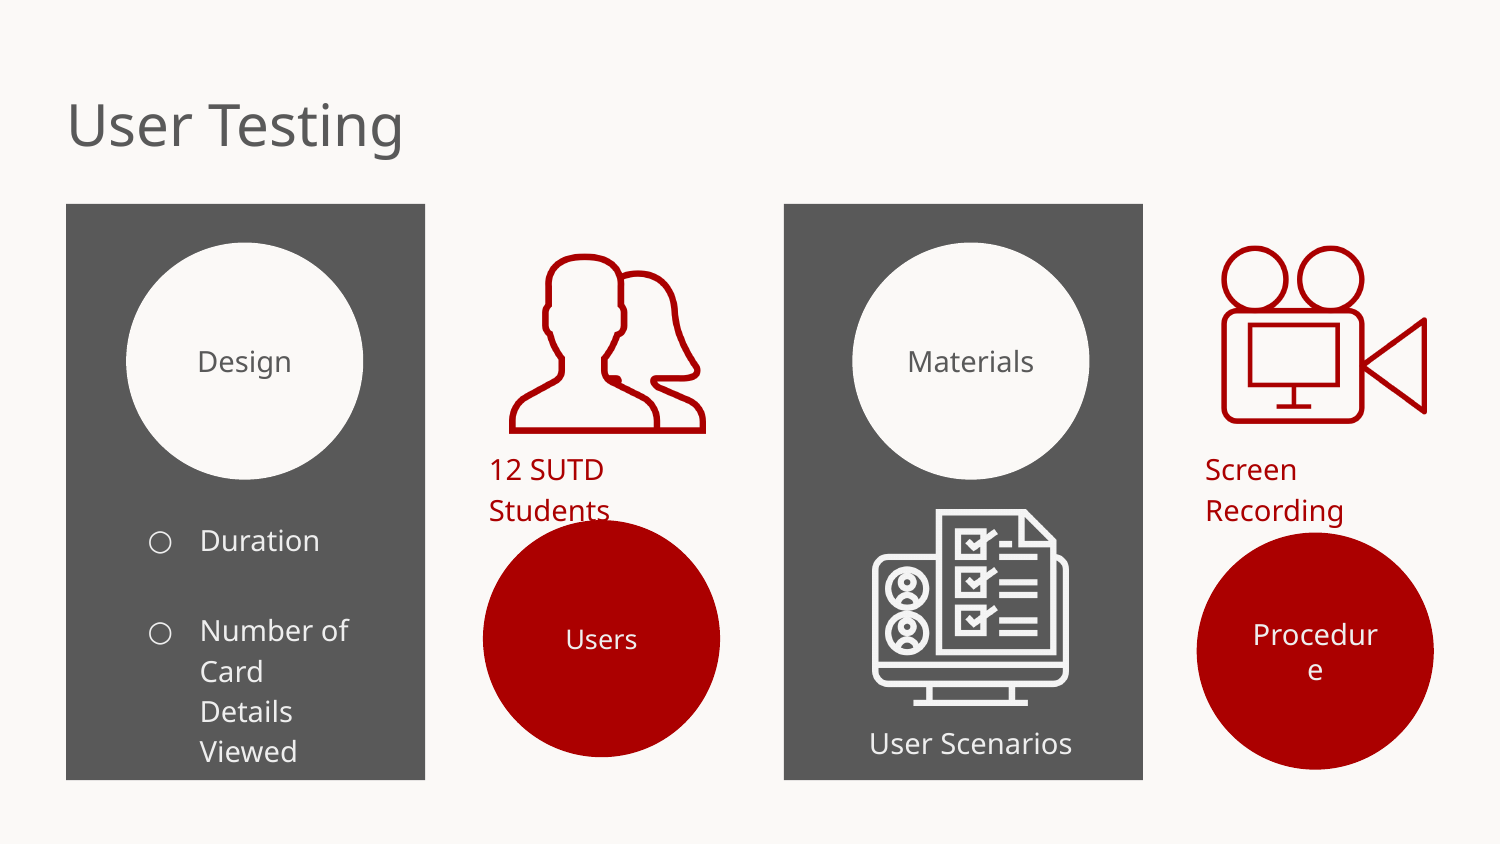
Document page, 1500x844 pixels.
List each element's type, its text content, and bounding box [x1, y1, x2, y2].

text_box Users [482, 520, 721, 758]
list User Scenarios [836, 705, 1105, 776]
text_box Design [126, 242, 364, 480]
list Duration Number of Card Details Viewed [109, 501, 378, 758]
title User Testing [51, 72, 1449, 167]
picture [1220, 242, 1428, 428]
picture [509, 245, 706, 442]
picture [872, 509, 1069, 706]
text_box Materials [852, 242, 1090, 480]
list 12 SUTD Students [473, 431, 742, 502]
text_box Procedure [1196, 532, 1434, 770]
text_box [66, 203, 426, 781]
text_box [783, 203, 1143, 781]
list Screen Recording [1190, 431, 1459, 502]
